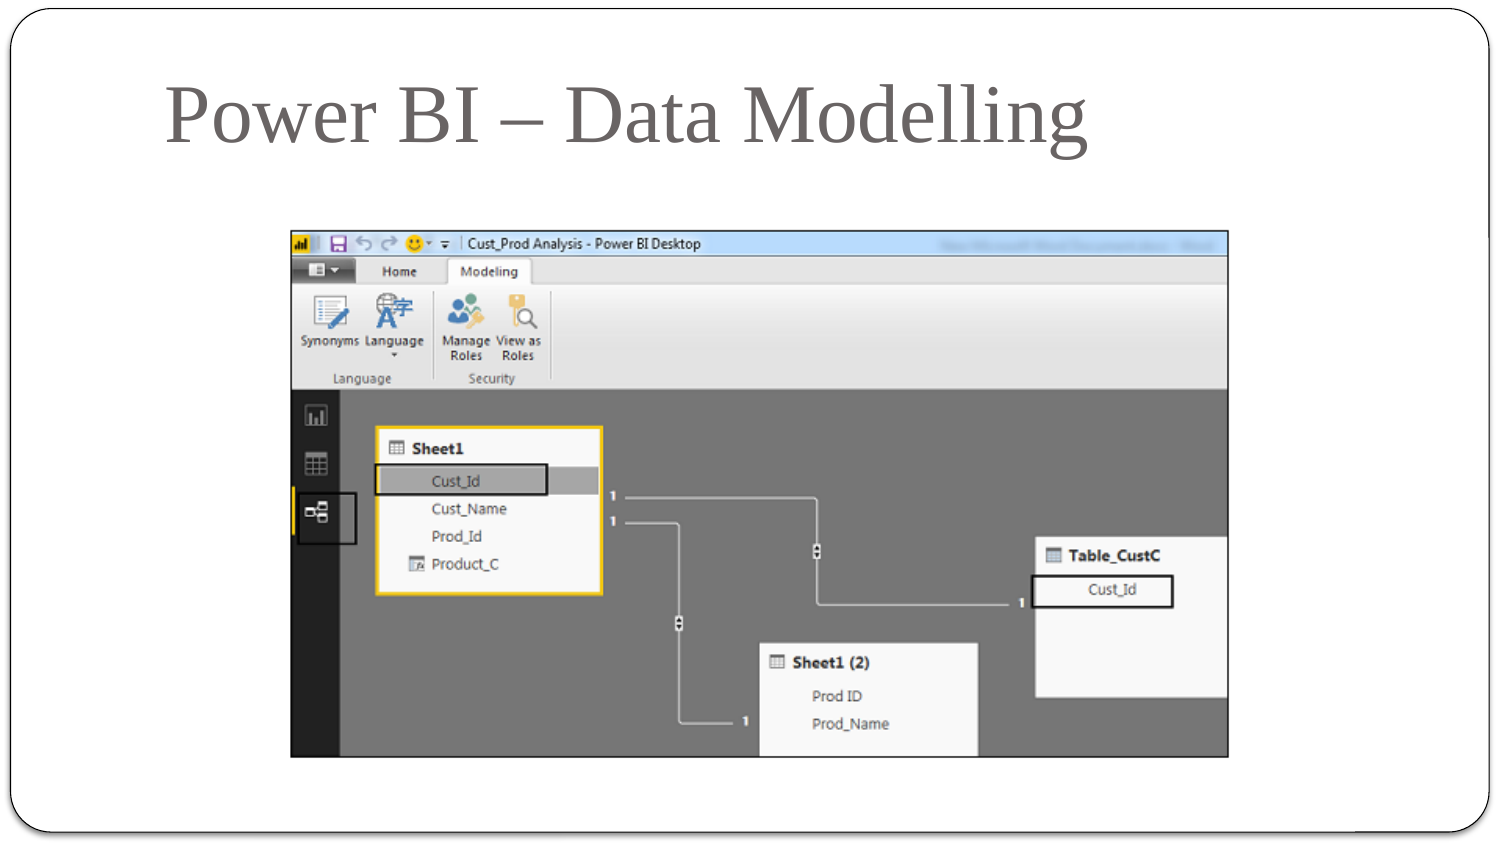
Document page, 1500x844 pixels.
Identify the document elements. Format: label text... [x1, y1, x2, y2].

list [274, 221, 1240, 769]
title Power BI – Data Modelling [150, 33, 1425, 175]
